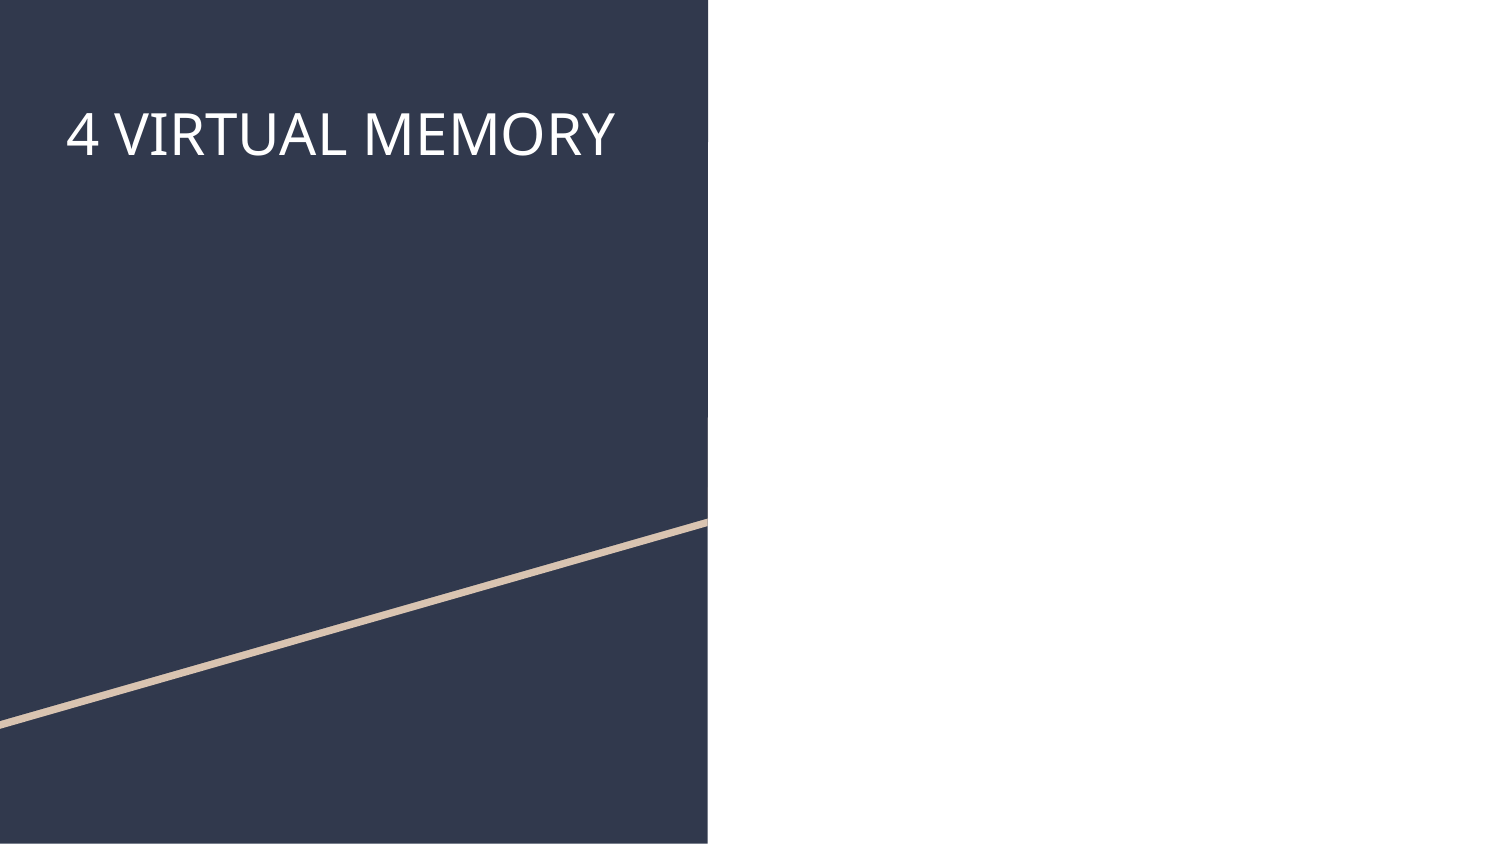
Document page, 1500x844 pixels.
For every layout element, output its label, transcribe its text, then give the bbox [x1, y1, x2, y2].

title 4 VIRTUAL MEMORY [51, 82, 660, 494]
